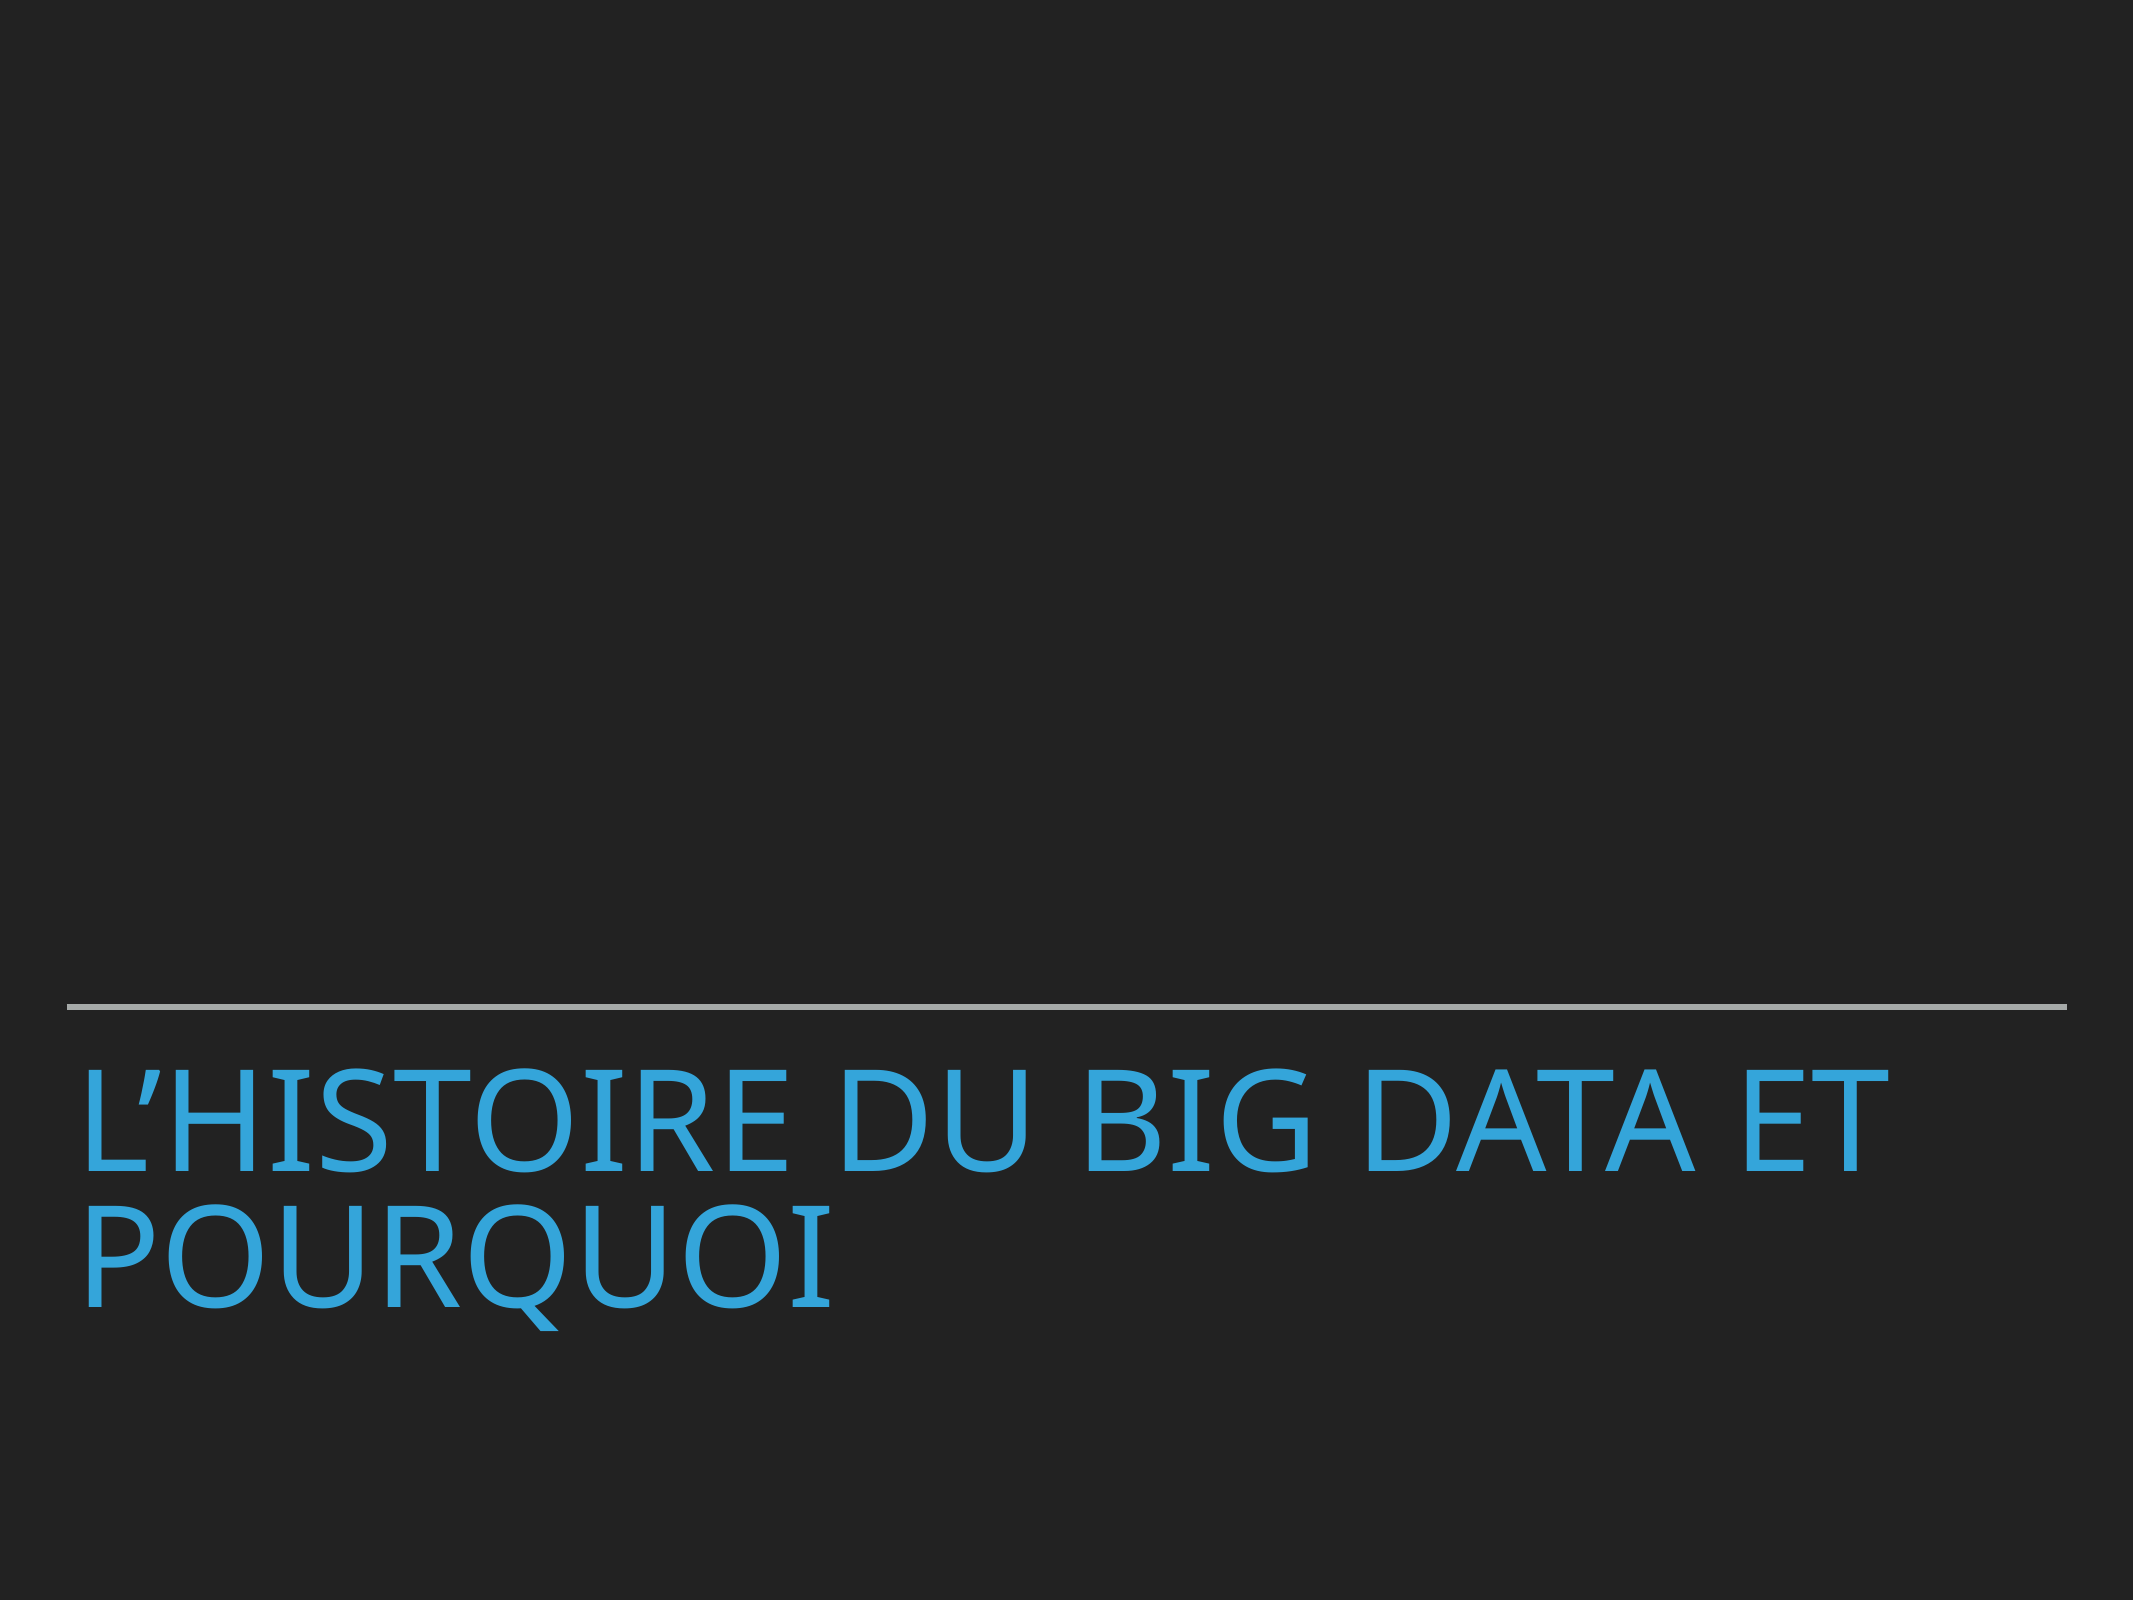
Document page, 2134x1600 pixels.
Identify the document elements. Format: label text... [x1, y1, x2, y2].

title L’histoire du big data et pourquoi [66, 1053, 2068, 1499]
